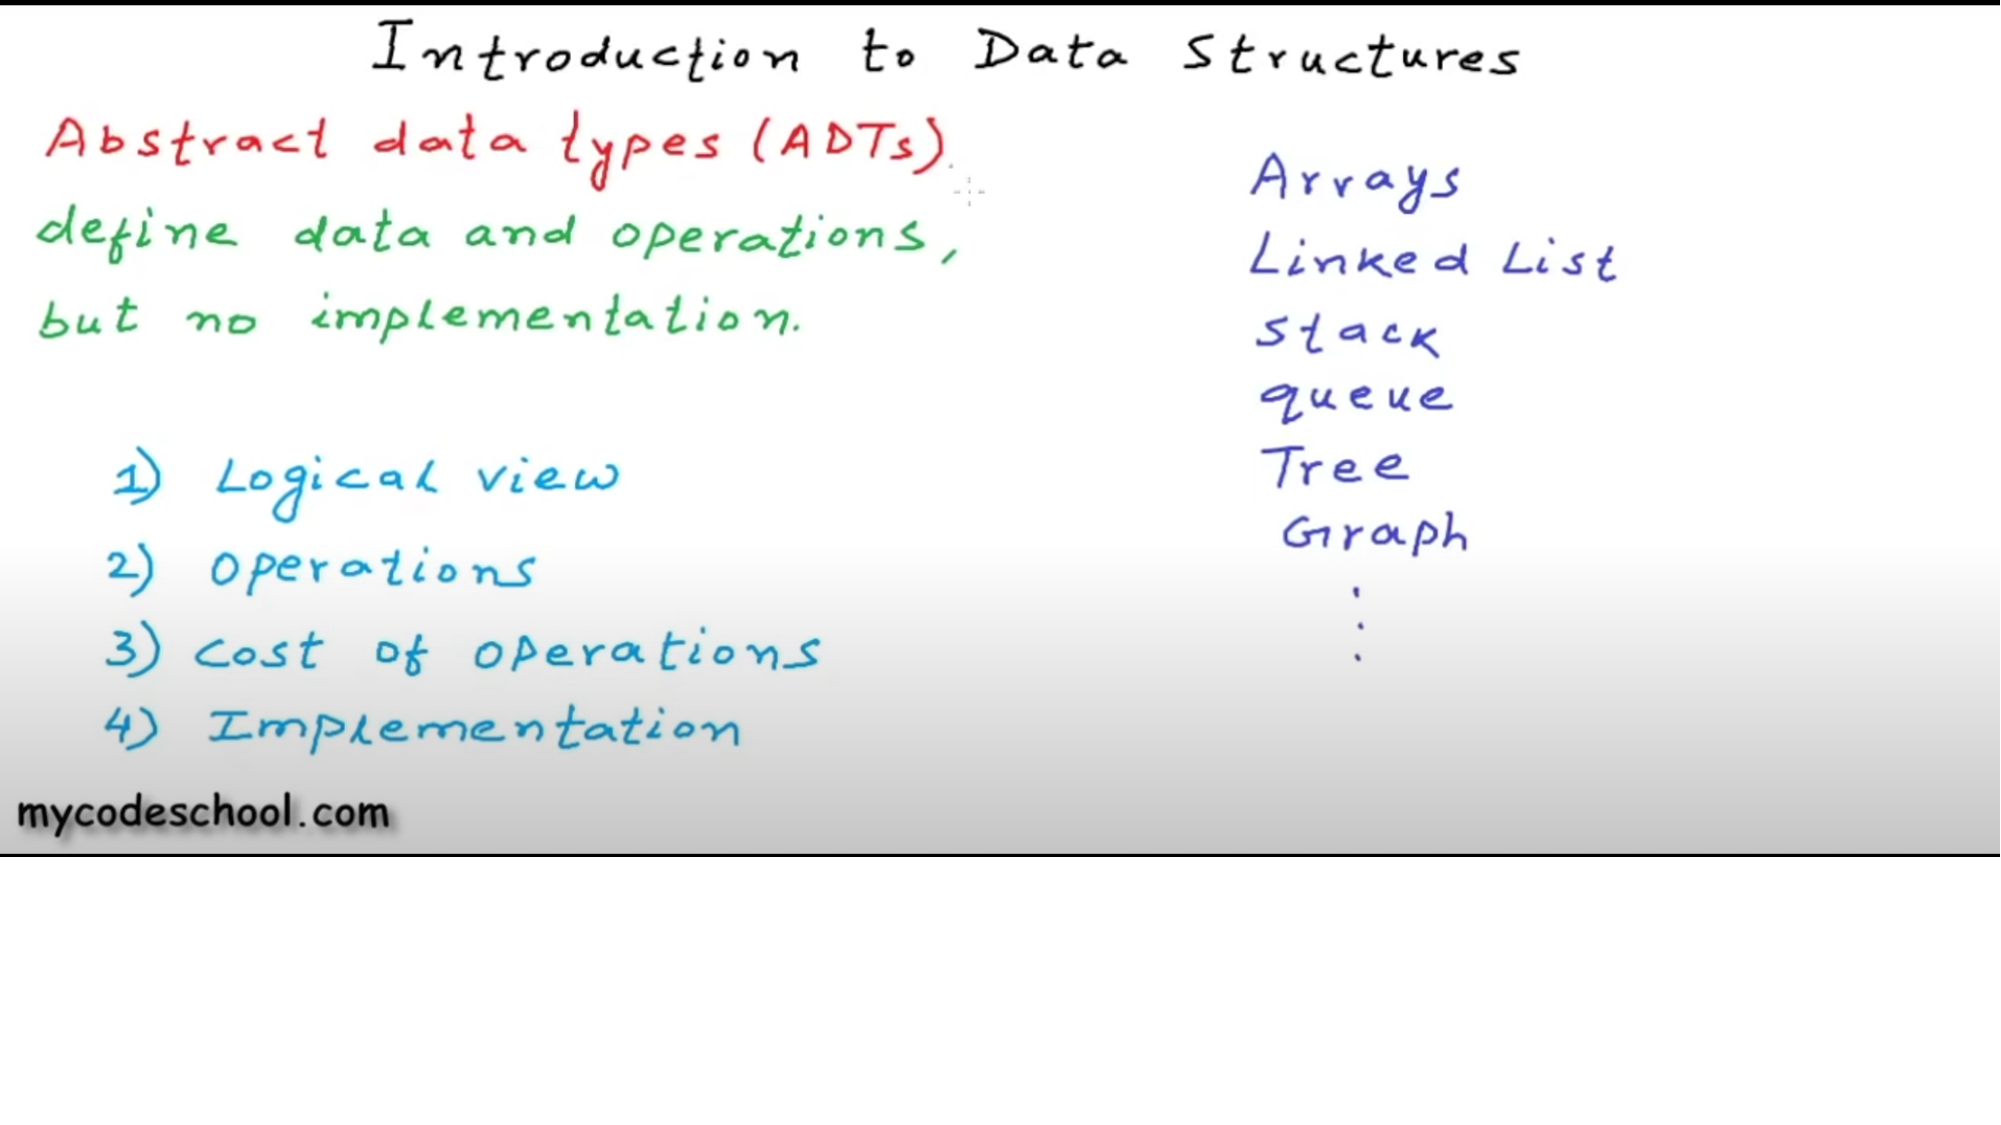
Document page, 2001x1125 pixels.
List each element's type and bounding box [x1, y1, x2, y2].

picture [0, 0, 2000, 857]
